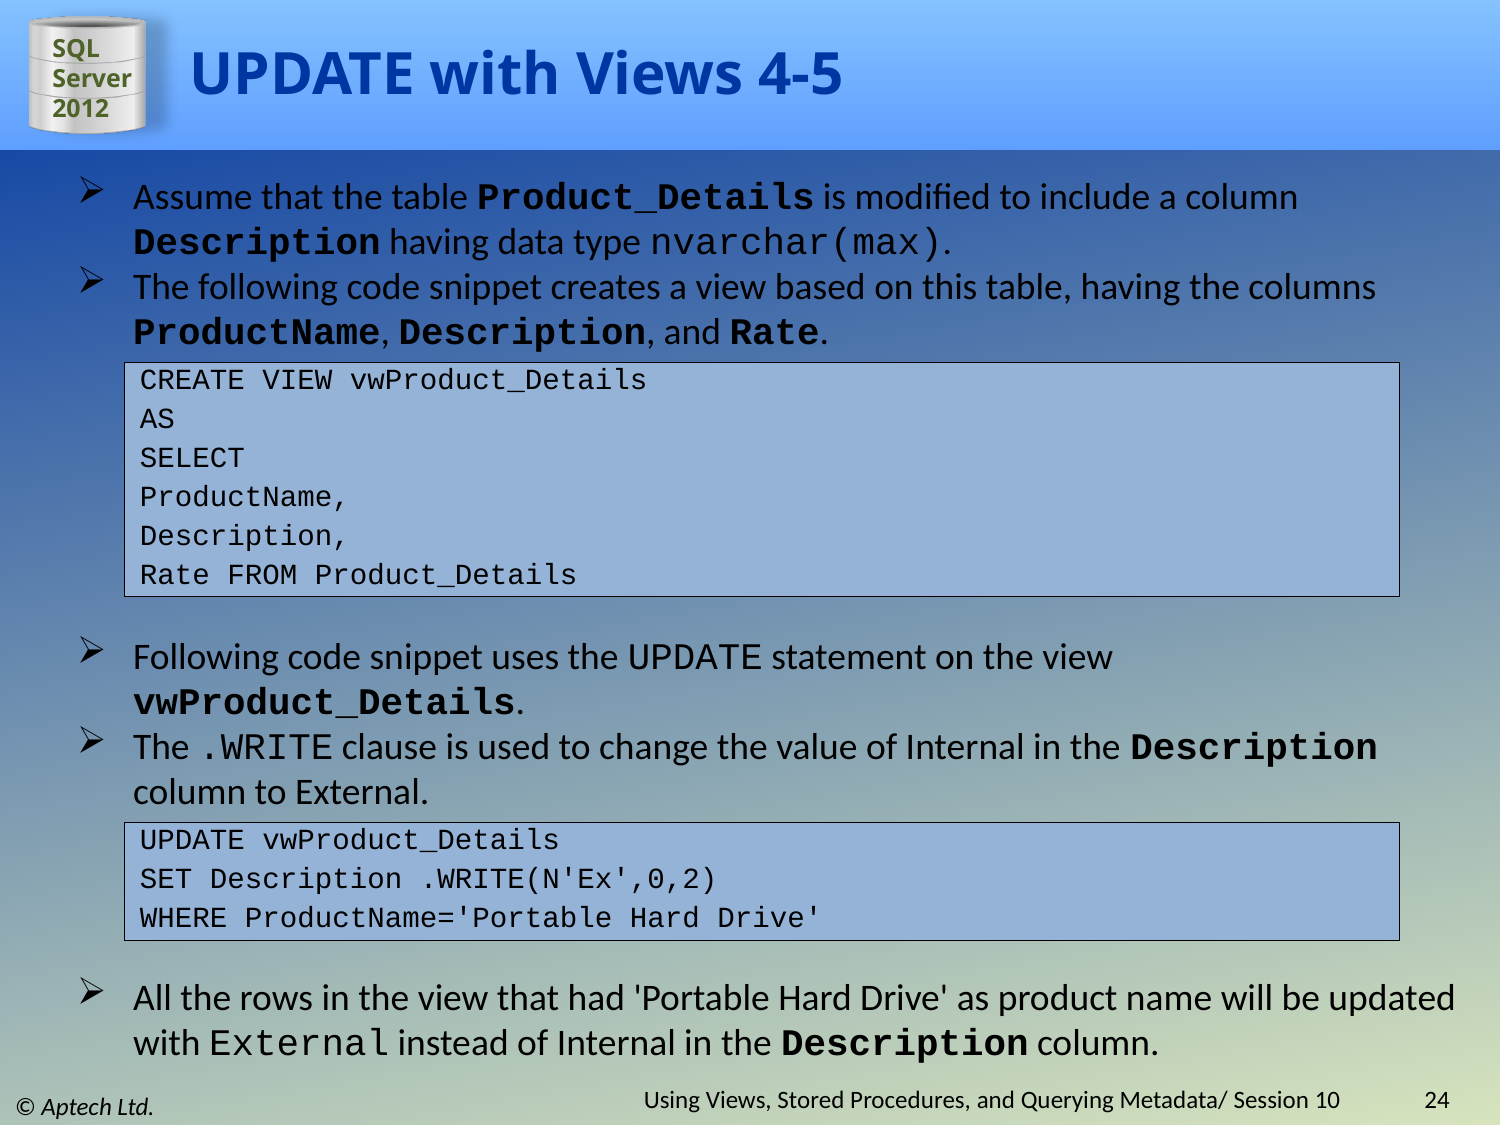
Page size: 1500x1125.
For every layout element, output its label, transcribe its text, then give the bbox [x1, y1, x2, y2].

footer Using Views, Stored Procedures, and Querying Metadata/ Session 10 [375, 1084, 1363, 1113]
slide_number 24 [1363, 1084, 1465, 1113]
title UPDATE with Views 4-5 [174, 37, 1426, 106]
picture [24, 0, 150, 150]
text_box UPDATE vwProduct_Details SET Description .WRITE(N'Ex',0,2) WHERE ProductName='Portable Hard Drive' [124, 822, 1400, 941]
text_box CREATE VIEW vwProduct_Details AS SELECT ProductName, Description, Rate FROM Product_Details [124, 362, 1400, 597]
text_box Following code snippet uses the UPDATE statement on the view vwProduct_Details. The .WRITE clause is used to change the value of Internal in the Description column to External. [62, 624, 1475, 820]
text_box All the rows in the view that had 'Portable Hard Drive' as product name will be updated with External instead of Internal in the Description column. [62, 965, 1475, 1071]
text_box Assume that the table Product_Details is modified to include a column Description having data type nvarchar(max). The following code snippet creates a view based on this table, having the columns ProductName, Description, and Rate. [62, 164, 1475, 360]
